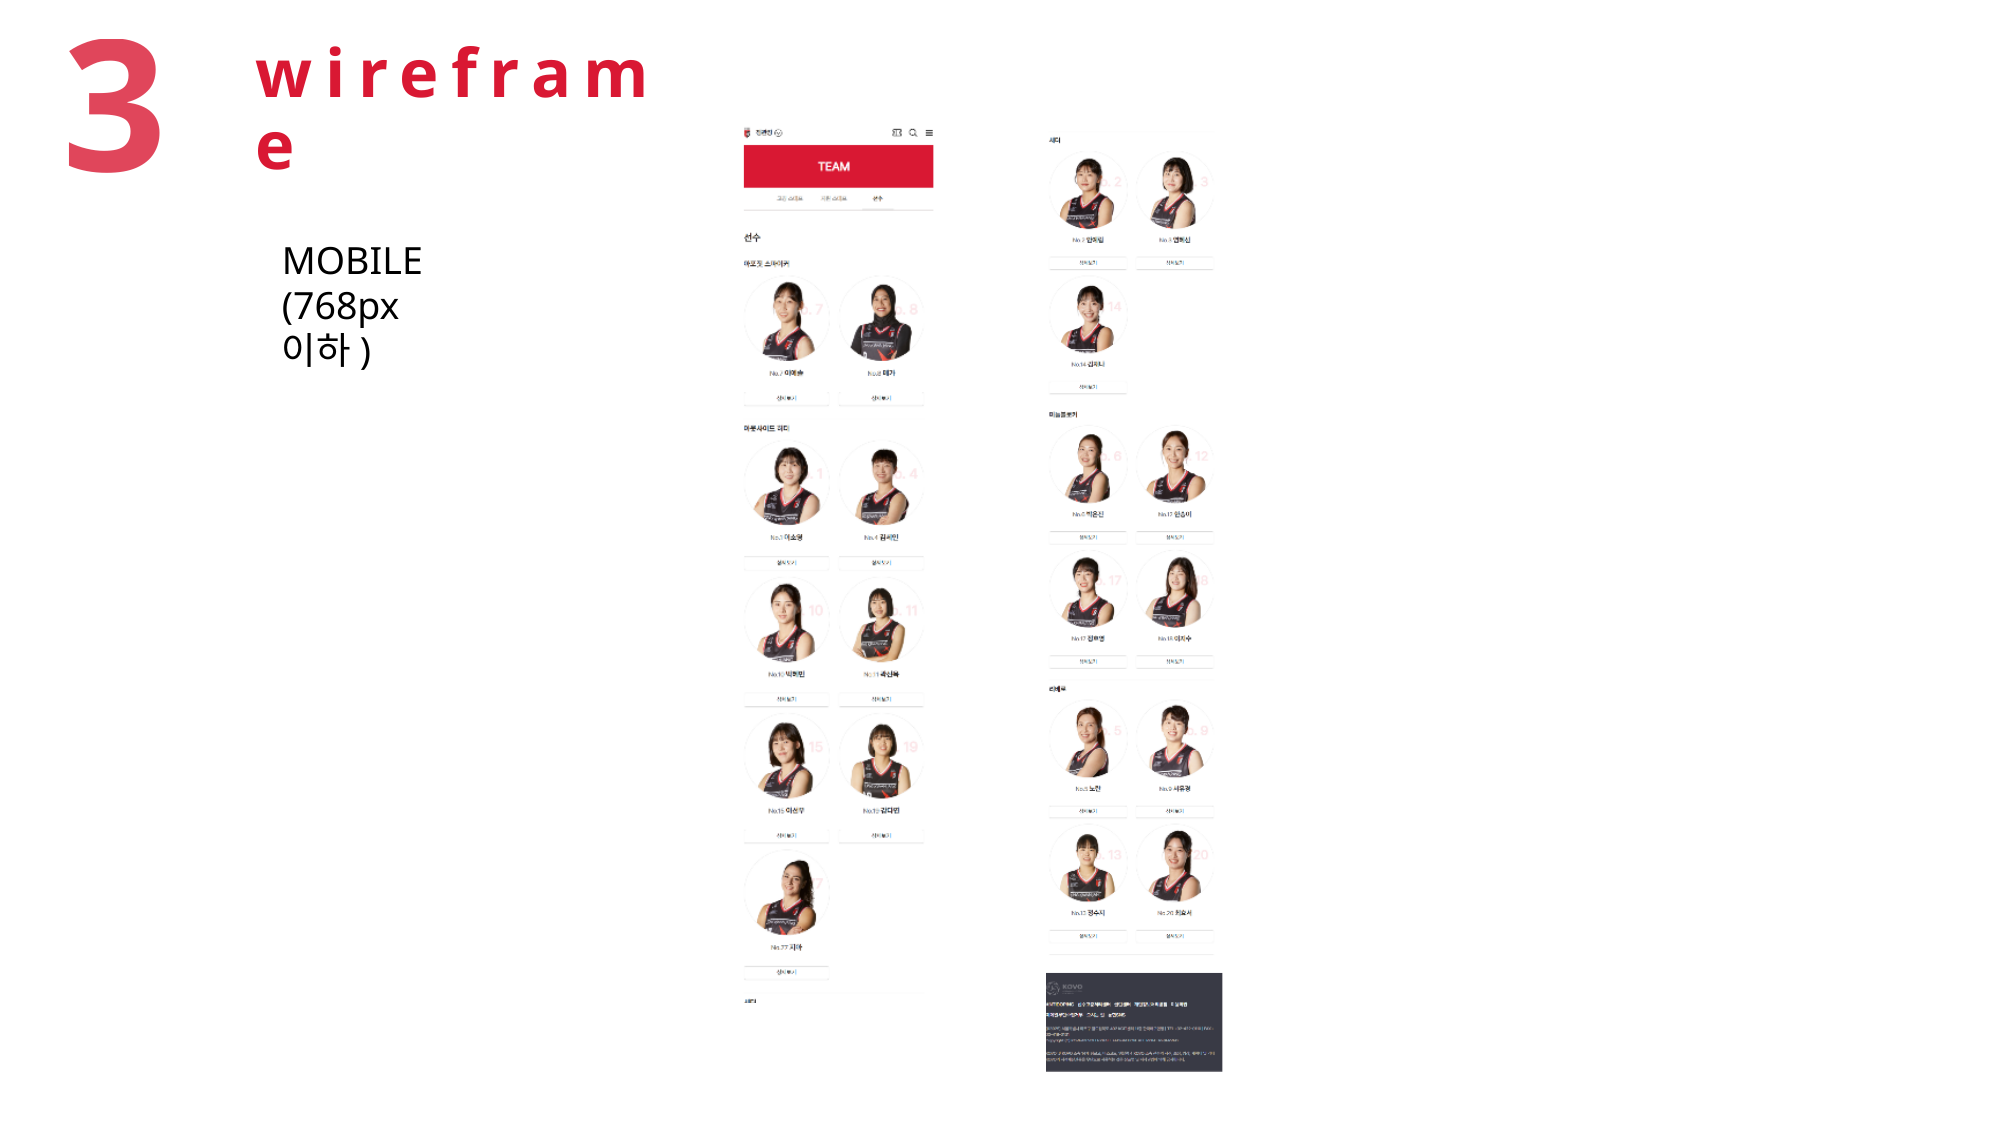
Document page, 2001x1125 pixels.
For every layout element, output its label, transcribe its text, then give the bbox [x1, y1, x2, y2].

picture [743, 122, 934, 1003]
text_box wireframe [240, 0, 711, 242]
text_box MOBILE (768px 이하) [267, 229, 492, 380]
picture [1046, 122, 1223, 1074]
text_box 3 [47, 0, 242, 216]
